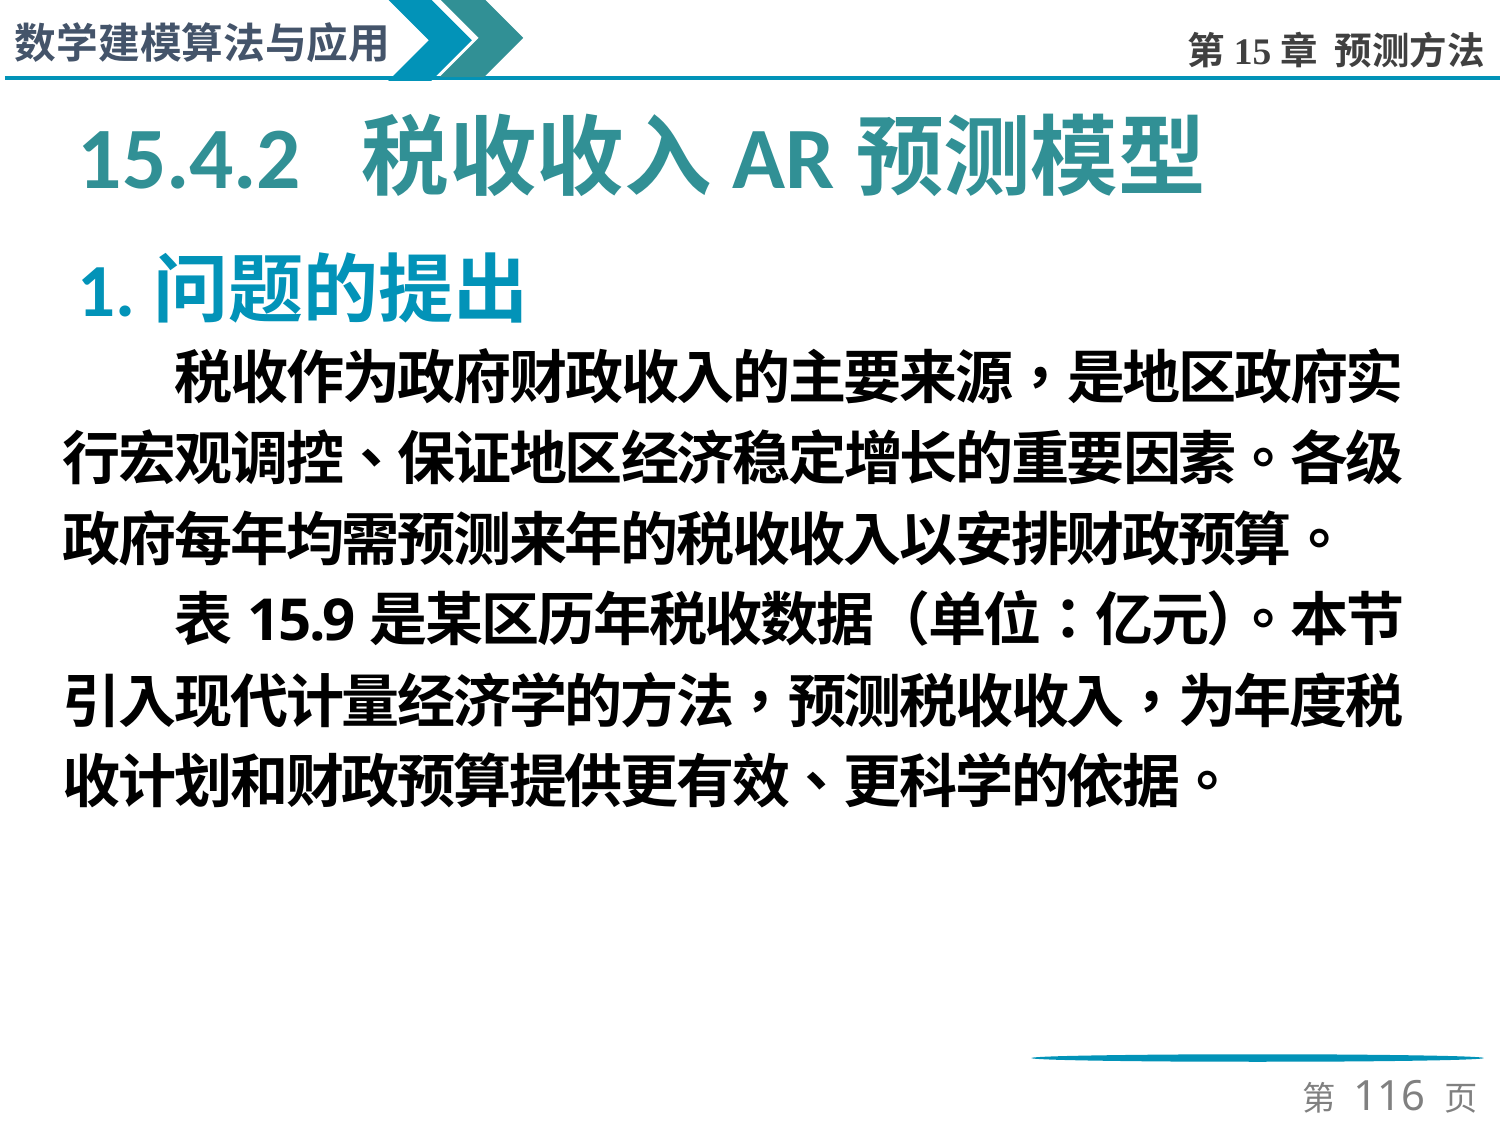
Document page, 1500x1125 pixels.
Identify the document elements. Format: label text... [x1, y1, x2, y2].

text_box 15.4.2 税收收入AR预测模型 [63, 94, 1333, 214]
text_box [62, 341, 1403, 918]
text_box 1.问题的提出 [63, 234, 1100, 339]
